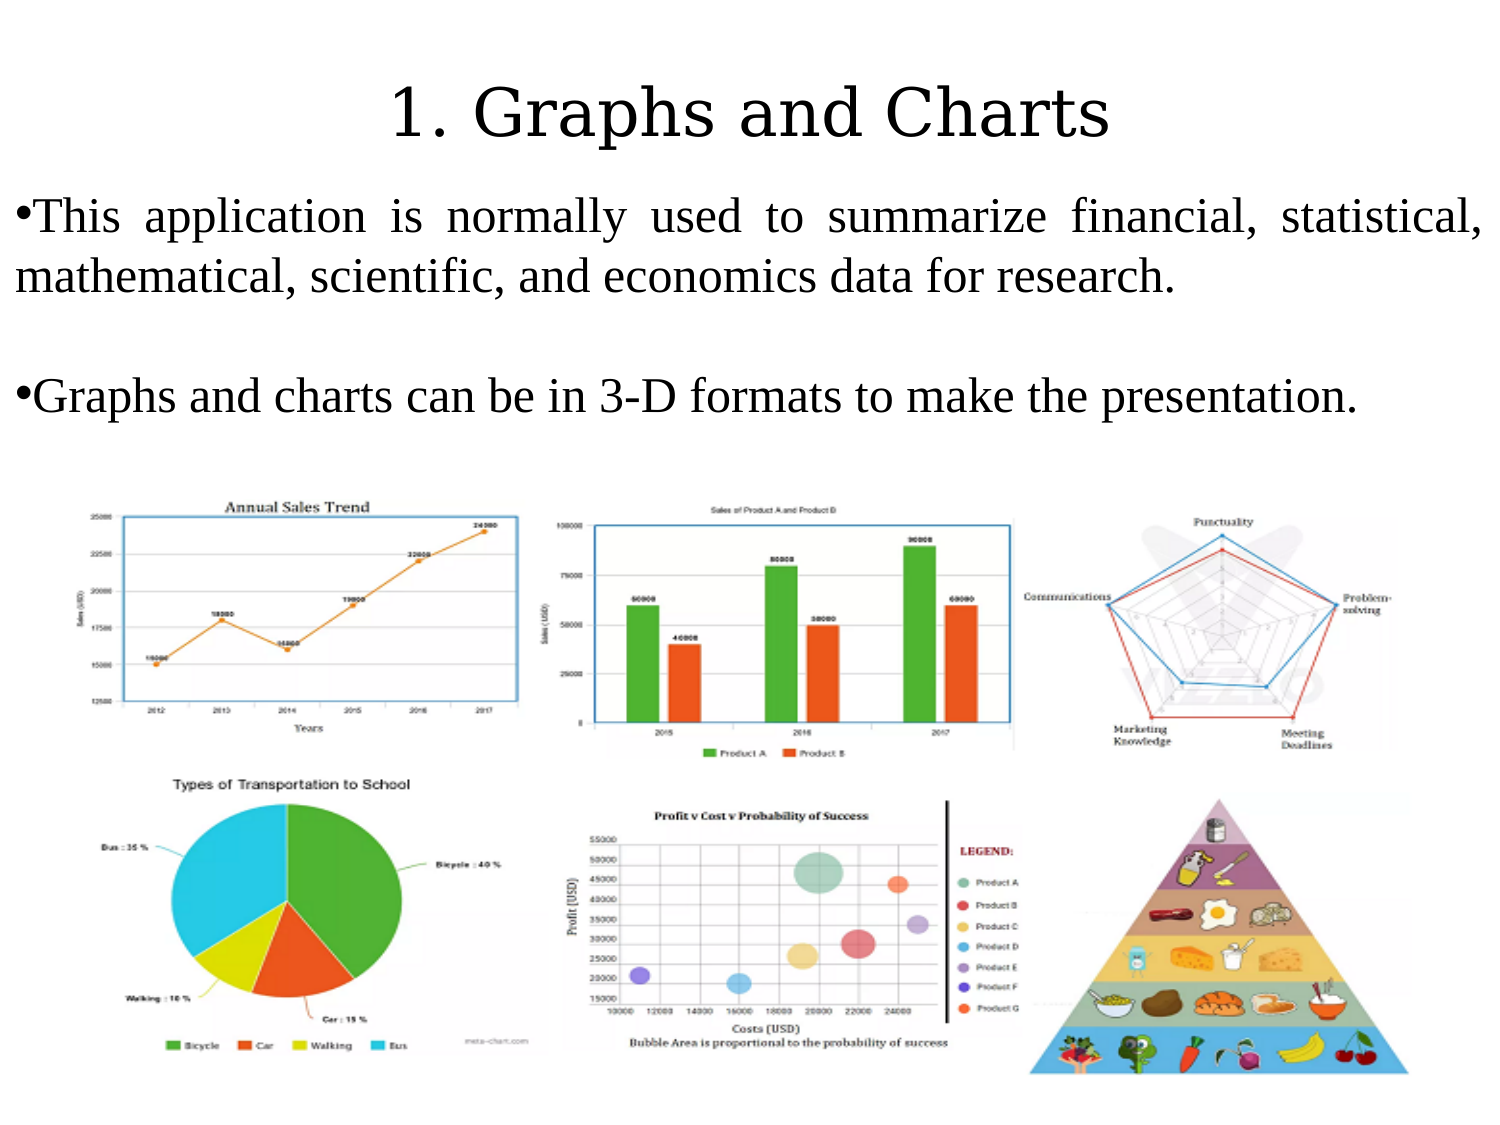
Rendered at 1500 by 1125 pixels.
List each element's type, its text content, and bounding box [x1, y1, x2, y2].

text_box This application is normally used to summarize financial, statistical, mathematical, scientific, and economics data for research. Graphs and charts can be in 3-D formats to make the presentation. [0, 174, 1500, 430]
text_box 1. Graphs and Charts [0, 62, 1500, 158]
picture [62, 499, 1413, 1088]
